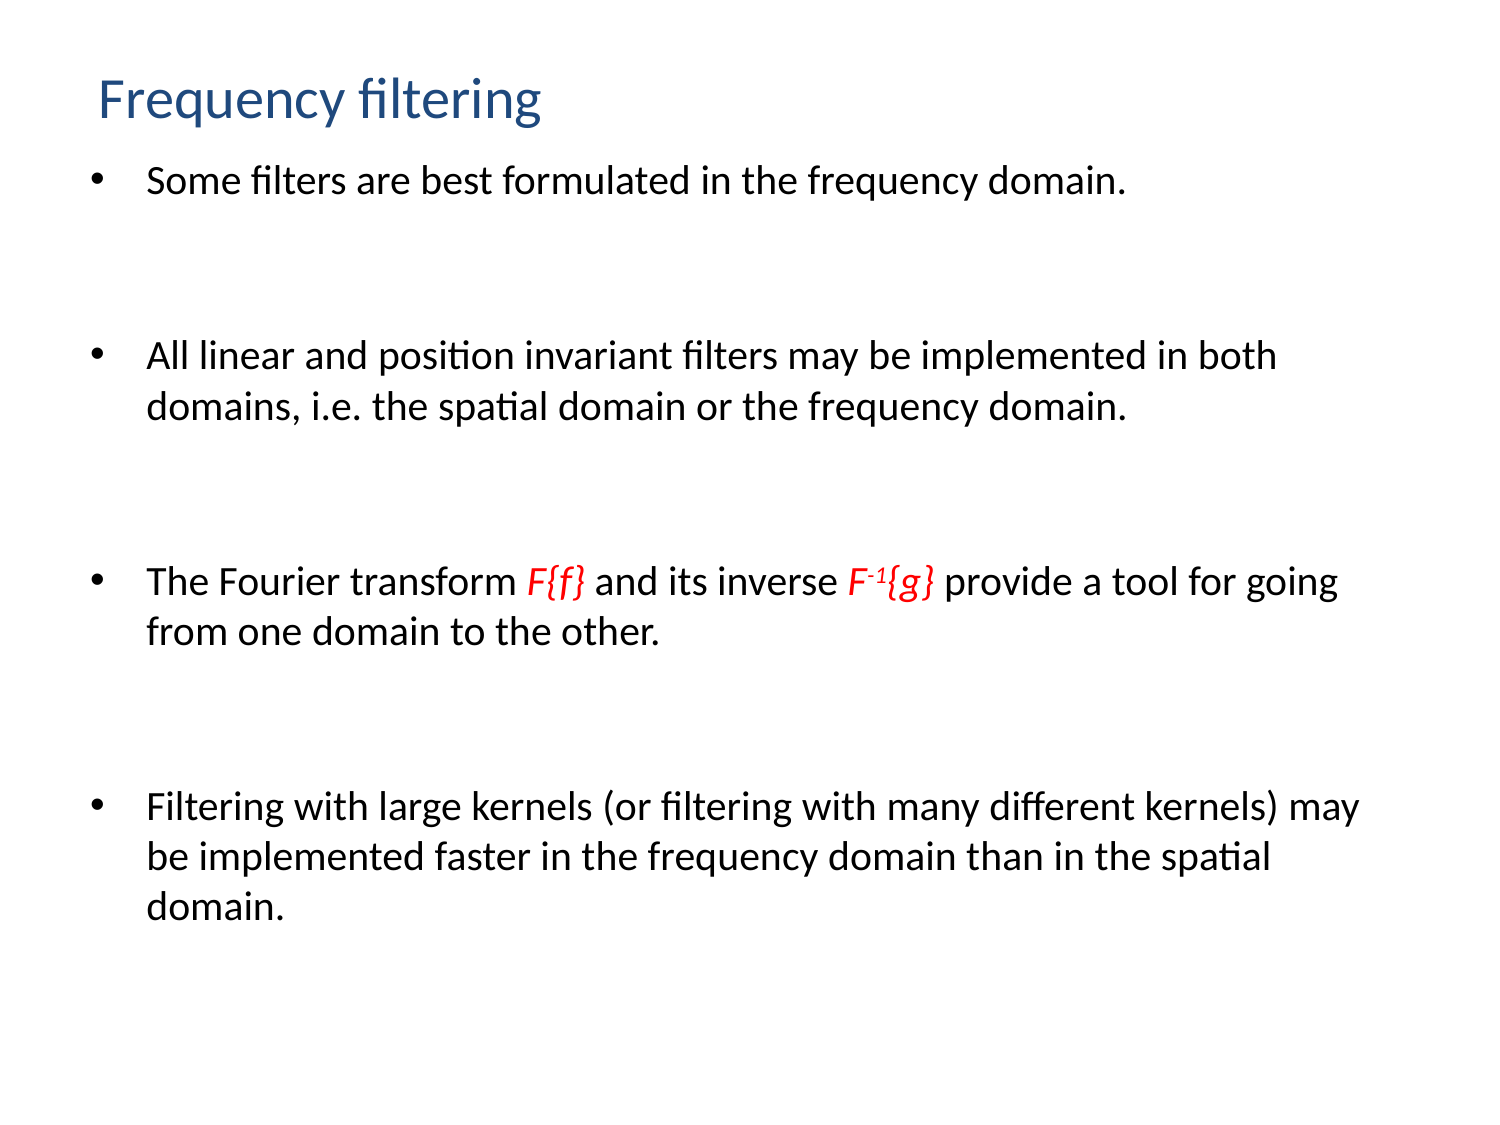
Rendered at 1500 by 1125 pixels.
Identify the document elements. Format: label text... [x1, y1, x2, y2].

list Some filters are best formulated in the frequency domain. All linear and position invariant filters may be implemented in both domains, i.e. the spatial domain or the frequency domain. The Fourier transform F{f} and its inverse F-1{g} provide a tool for going from one domain to the other. Filtering with large kernels (or filtering with many different kernels) may be implemented faster in the frequency domain than in the spatial domain. [75, 145, 1425, 1005]
title Frequency filtering [75, 45, 567, 145]
